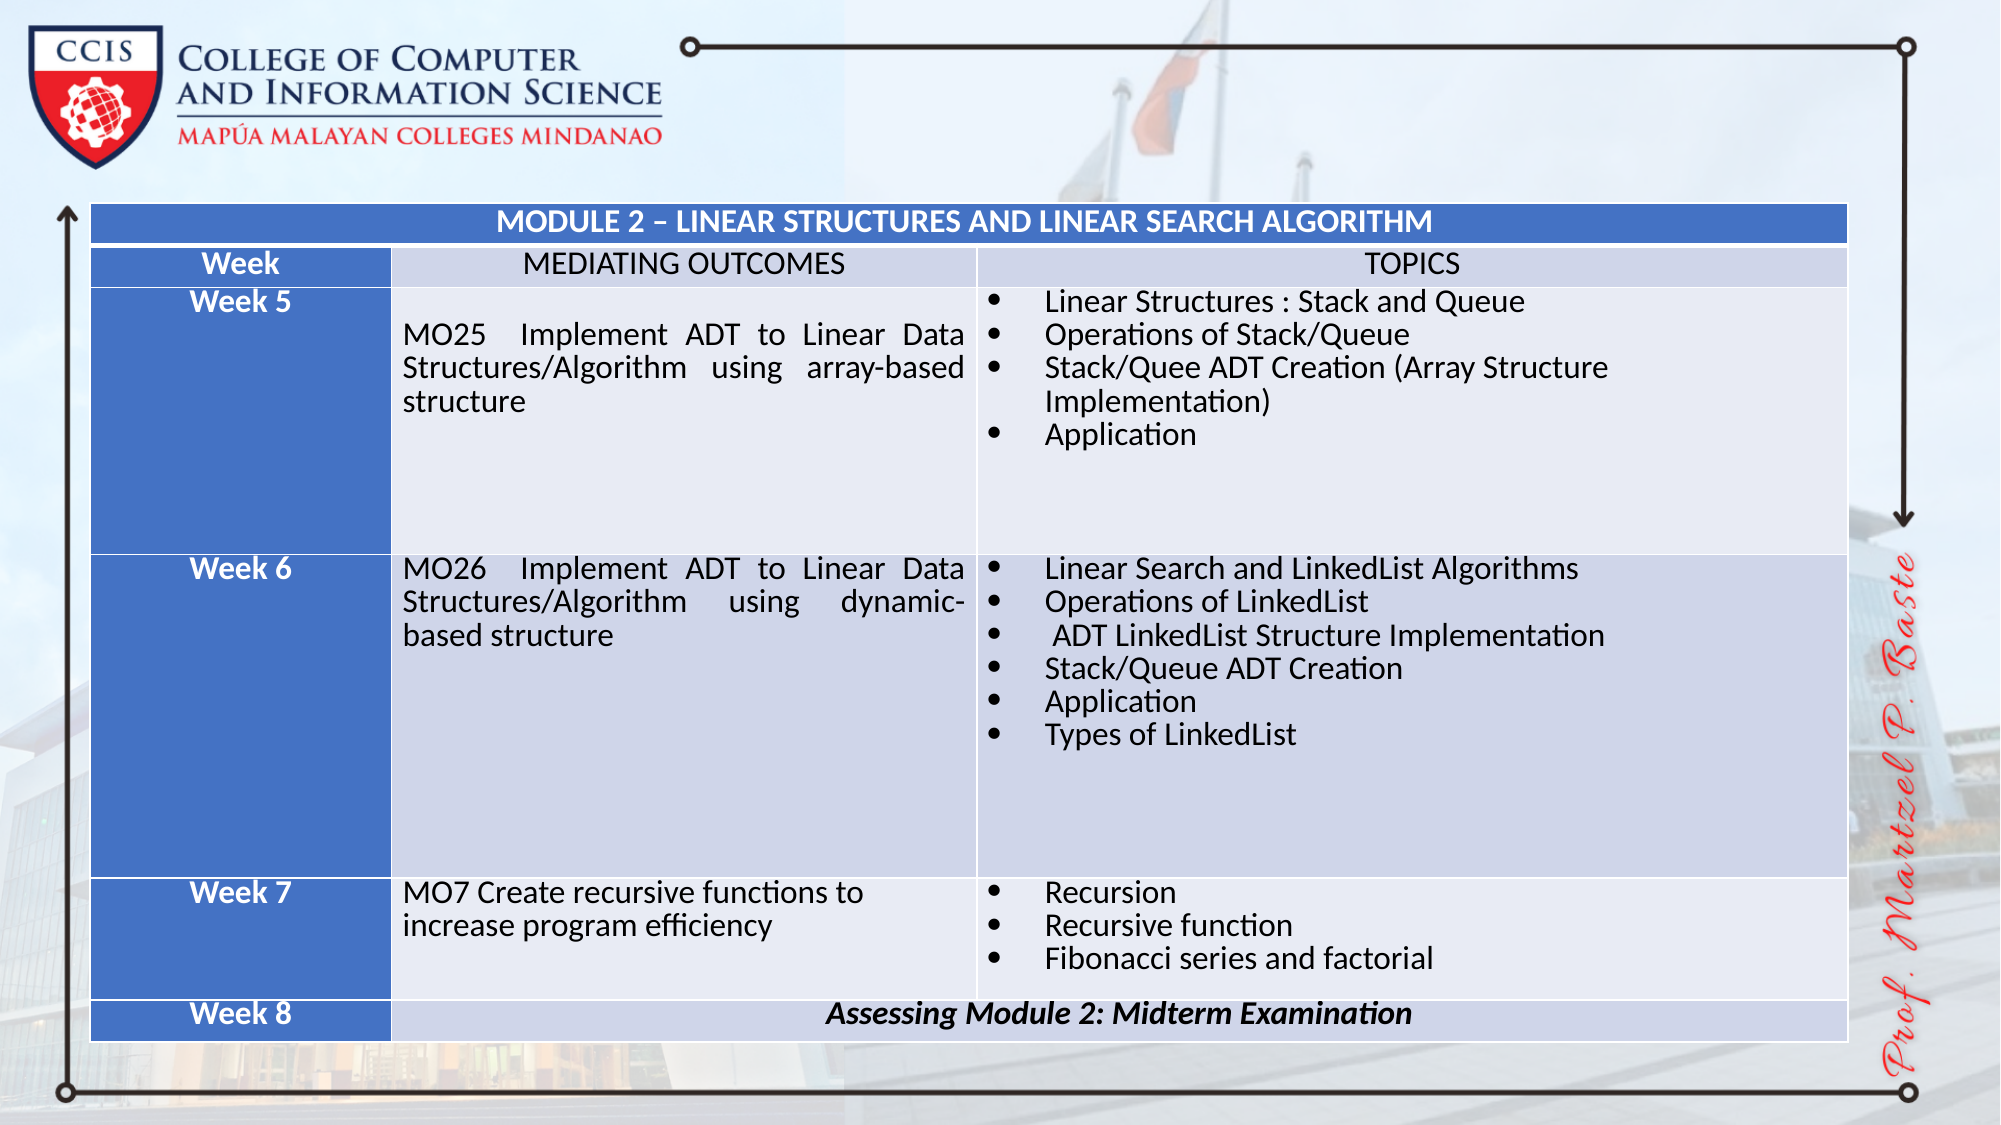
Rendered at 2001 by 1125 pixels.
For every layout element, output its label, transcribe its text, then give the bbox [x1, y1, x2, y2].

table_cell Week 6 [91, 555, 391, 877]
table_cell Linear Search and LinkedList Algorithms Operations of LinkedList ADT LinkedList Structure Implementation Stack/Queue ADT Creation Application Types of LinkedList [978, 555, 1847, 877]
table_cell TOPICS [978, 248, 1847, 287]
table_cell MO26 Implement ADT to Linear Data Structures/Algorithm using dynamic-based structure [392, 555, 976, 877]
table_cell Recursion Recursive function Fibonacci series and factorial [978, 879, 1847, 999]
table_cell Linear Structures : Stack and Queue Operations of Stack/Queue Stack/Quee ADT Creation (Array Structure Implementation) Application [978, 288, 1847, 554]
table_cell Week [91, 248, 391, 287]
table_cell MO25 Implement ADT to Linear Data Structures/Algorithm using array-based structure [392, 288, 976, 554]
table_cell MO7 Create recursive functions to increase program efficiency [392, 879, 976, 999]
table_cell Assessing Module 2: Midterm Examination [392, 1001, 1847, 1041]
table_cell Week 7 [91, 879, 391, 999]
table_cell Week 8 [91, 1001, 391, 1041]
table_cell Week 5 [91, 288, 391, 554]
picture [0, 0, 2001, 1125]
table_header MODULE 2 – LINEAR STRUCTURES AND LINEAR SEARCH ALGORITHM [91, 204, 1847, 243]
table_cell MEDIATING OUTCOMES [392, 248, 976, 287]
